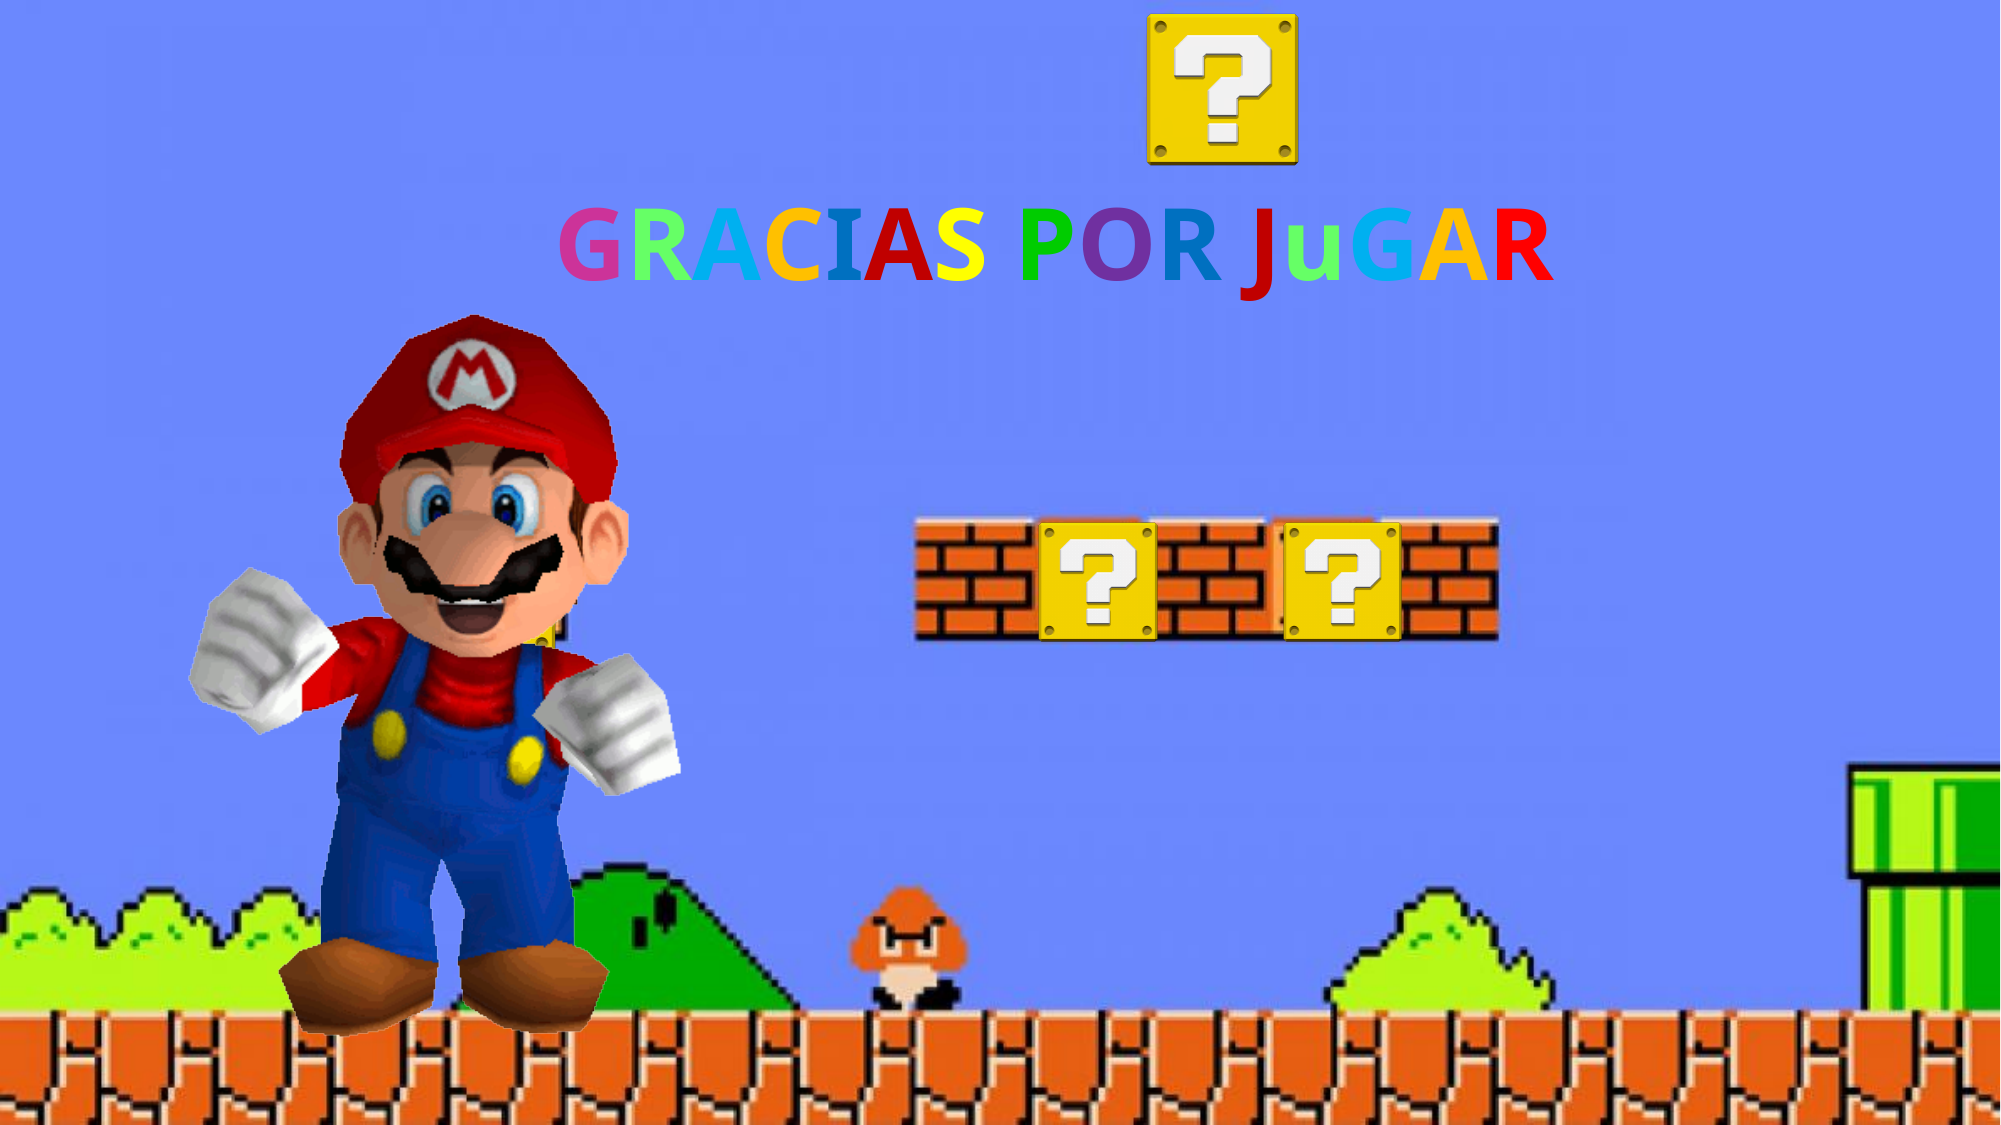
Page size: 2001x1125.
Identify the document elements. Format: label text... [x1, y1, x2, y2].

picture [0, 0, 2001, 1125]
text_box GRACIAS POR JuGAR [311, 173, 1798, 309]
